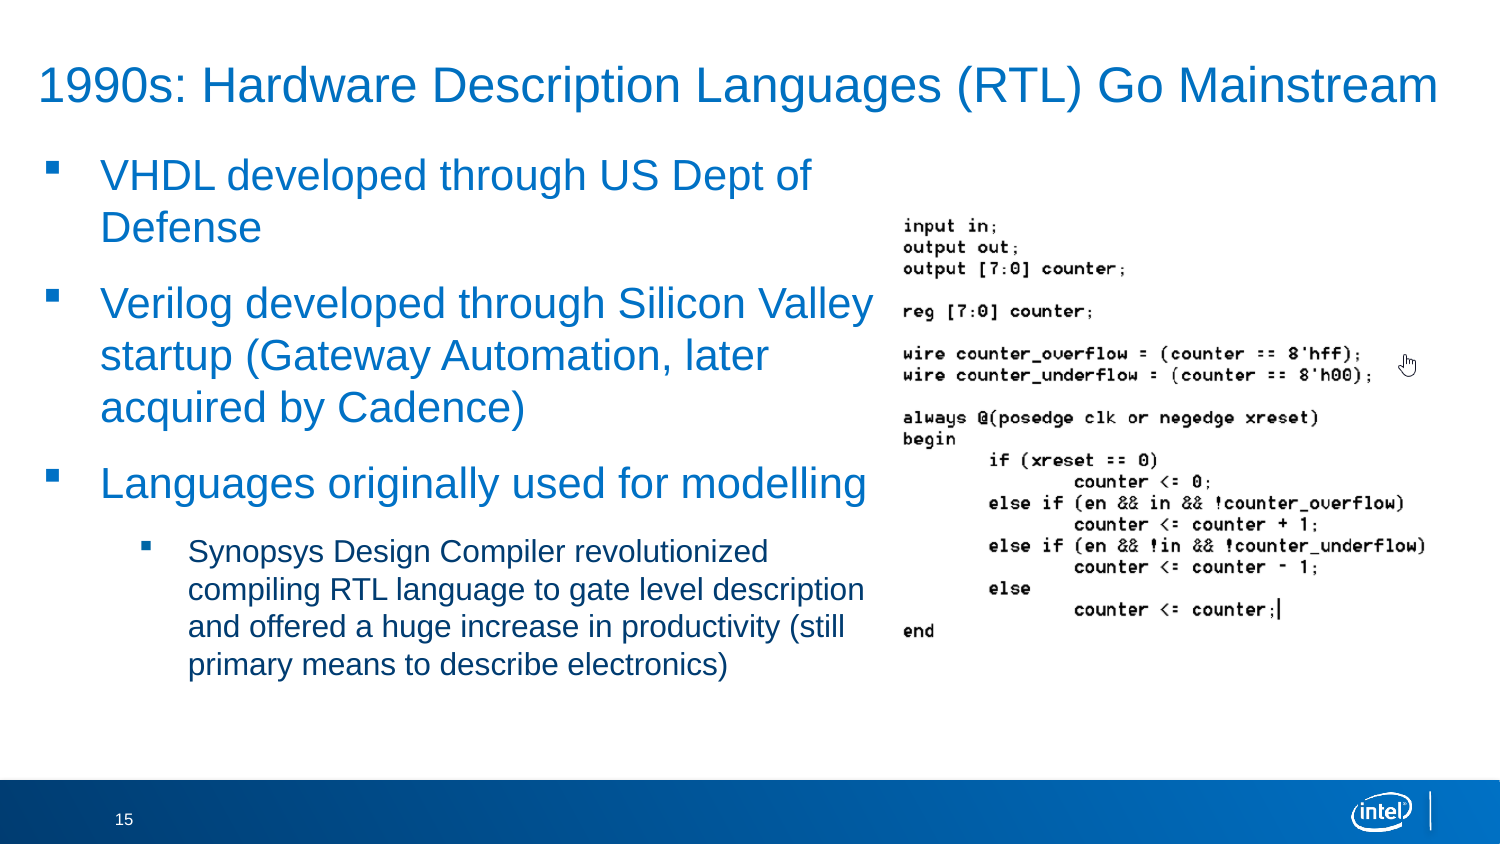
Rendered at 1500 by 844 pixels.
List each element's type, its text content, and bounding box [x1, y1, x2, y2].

title 1990s: Hardware Description Languages (RTL) Go Mainstream [37, 34, 1463, 130]
slide_number 15 [19, 801, 134, 837]
list VHDL developed through US Dept of Defense Verilog developed through Silicon Valley startup (Gateway Automation, later acquired by Cadence) Languages originally used for modelling Synopsys Design Compiler revolutionized compiling RTL language to gate level description and offered a huge increase in productivity (still primary means to describe electronics) [42, 146, 888, 748]
picture [886, 202, 1439, 641]
picture [1351, 792, 1412, 832]
